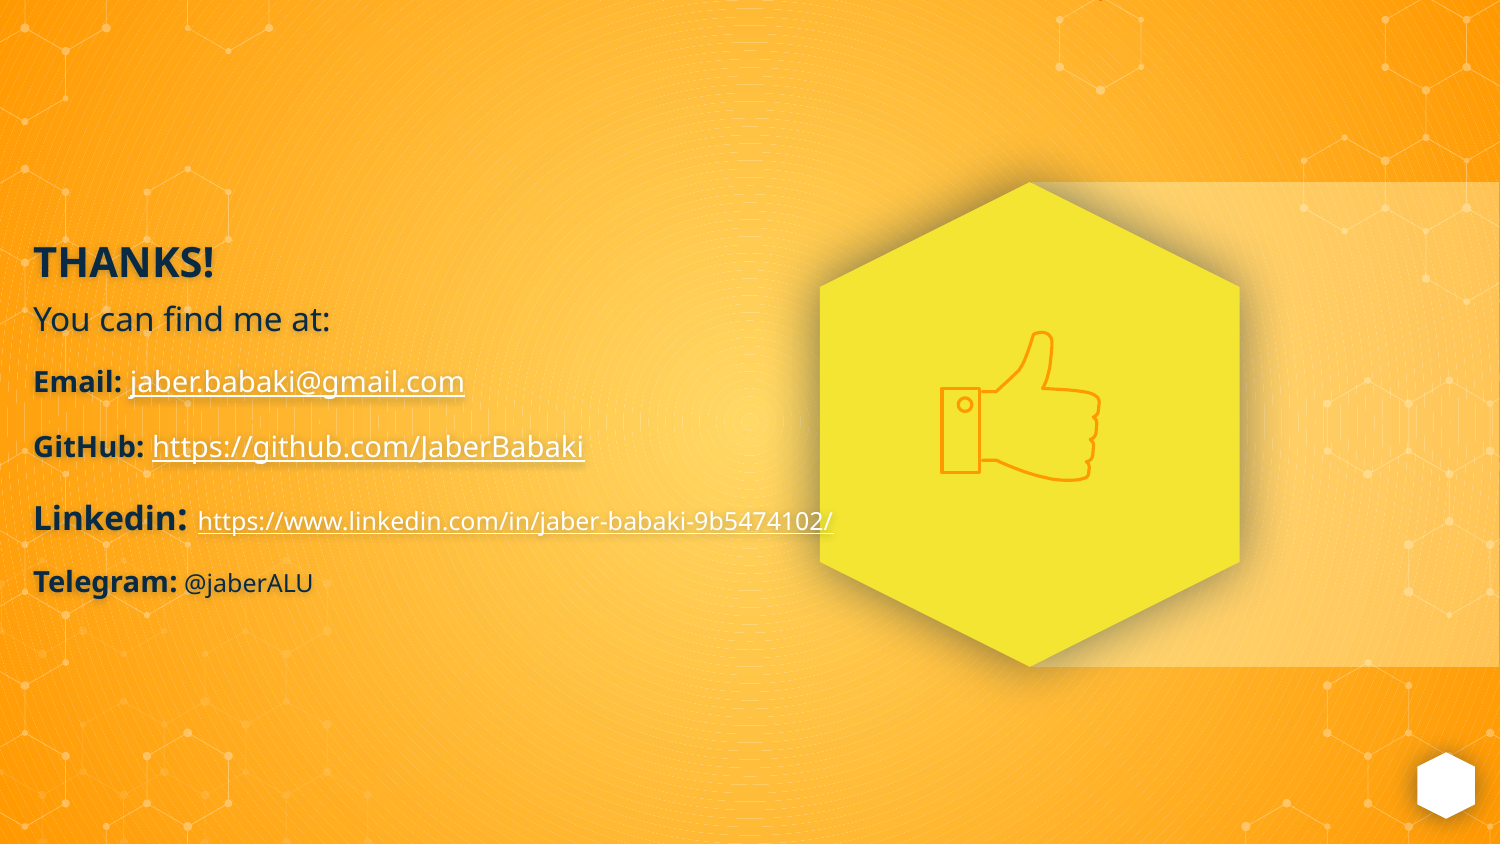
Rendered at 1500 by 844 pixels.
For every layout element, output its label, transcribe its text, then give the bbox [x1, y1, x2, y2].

text_box [823, 629, 896, 634]
text_box [1112, 182, 1499, 667]
text_box [941, 332, 1100, 481]
text_box THANKS! You can find me at: Email: jaber.babaki@gmail.com GitHub: https://github.com/JaberBabaki Linkedin: https://www.linkedin.com/in/jaber-babaki-9b5474102/ Telegram: @jaberALU [33, 236, 958, 625]
text_box [927, 182, 1240, 667]
